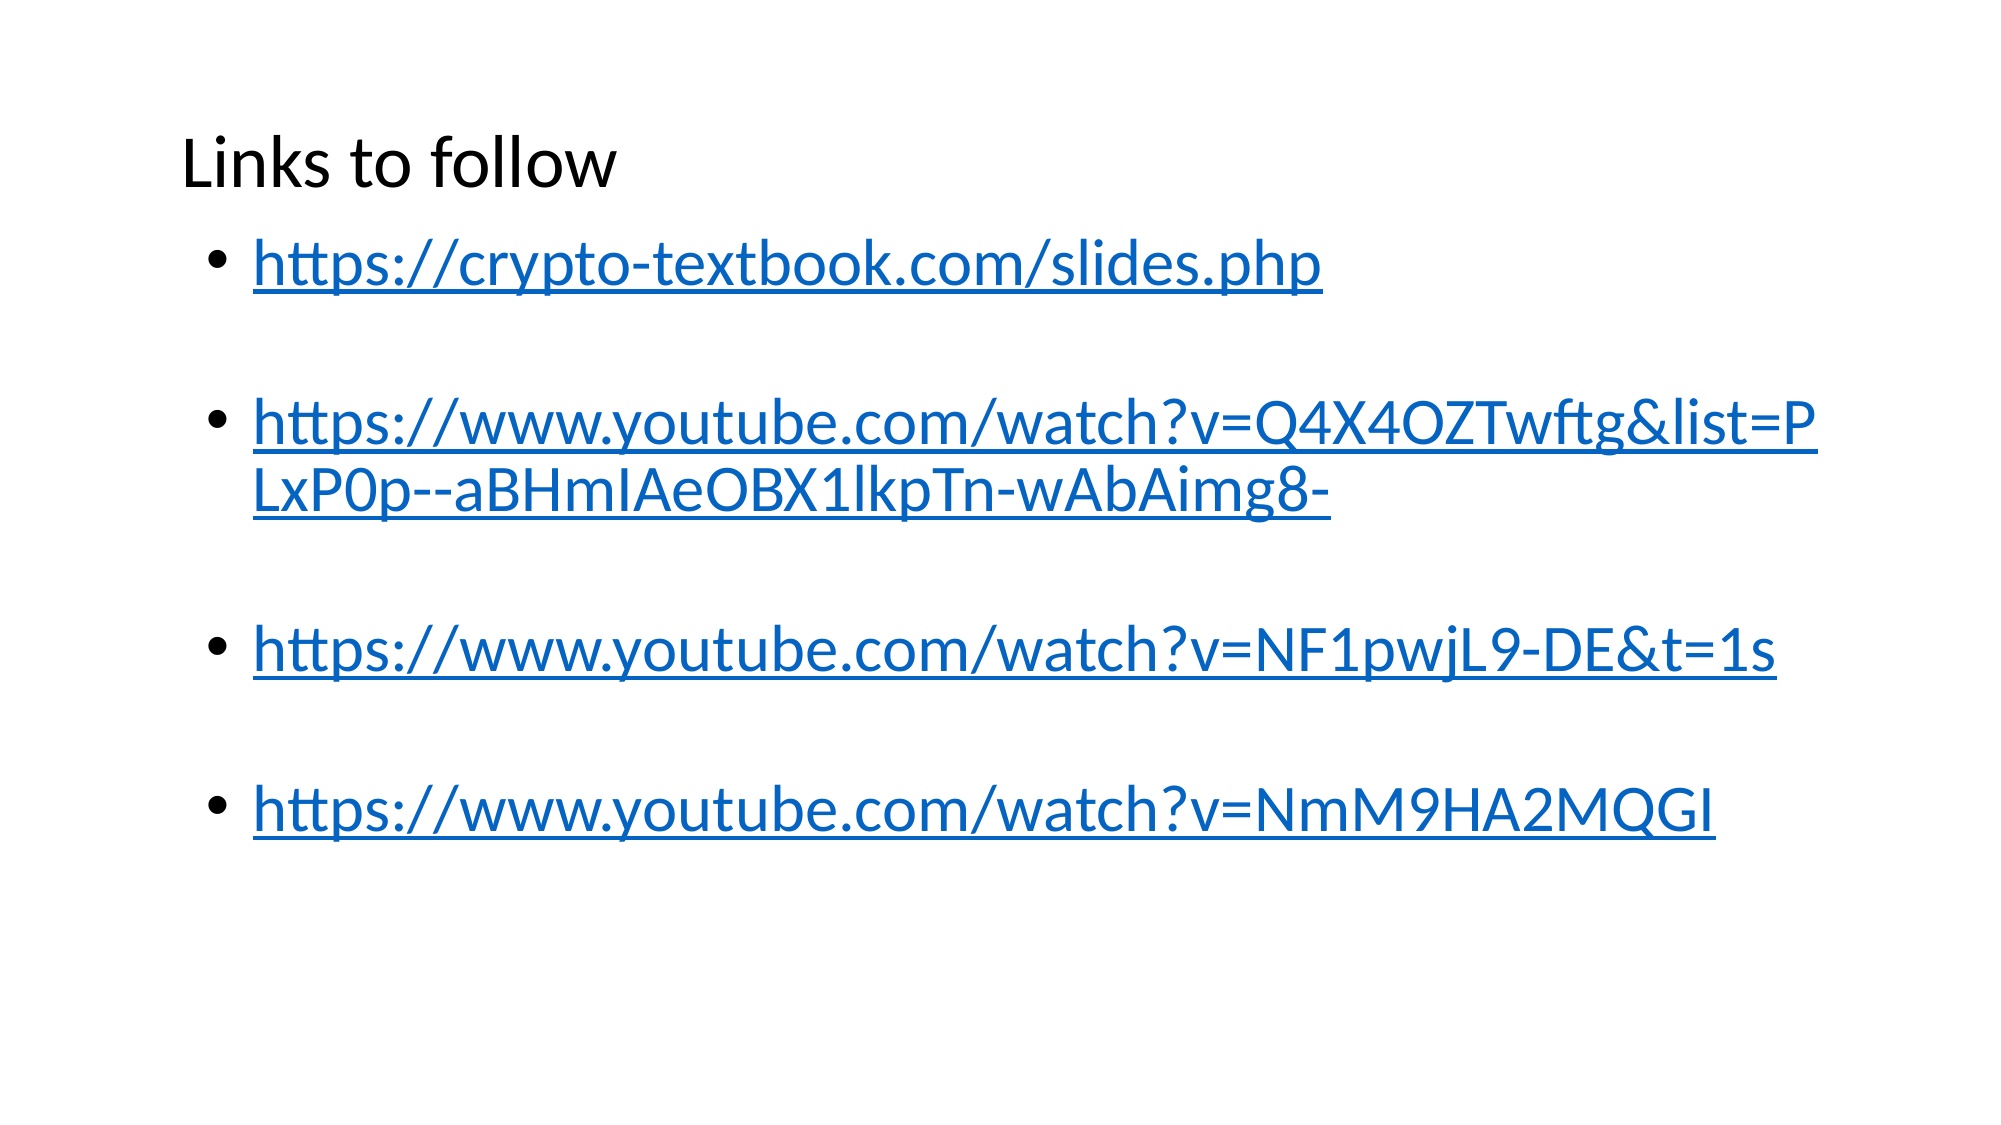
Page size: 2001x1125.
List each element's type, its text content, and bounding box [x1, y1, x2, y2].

text_box https://crypto-textbook.com/slides.php https://www.youtube.com/watch?v=Q4X4OZTwftg&list=PLxP0p--aBHmIAeOBX1lkpTn-wAbAimg8- https://www.youtube.com/watch?v=NF1pwjL9-DE&t=1s https://www.youtube.com/watch?v=NmM9HA2MQGI [190, 210, 1834, 866]
text_box Links to follow [166, 104, 1506, 210]
